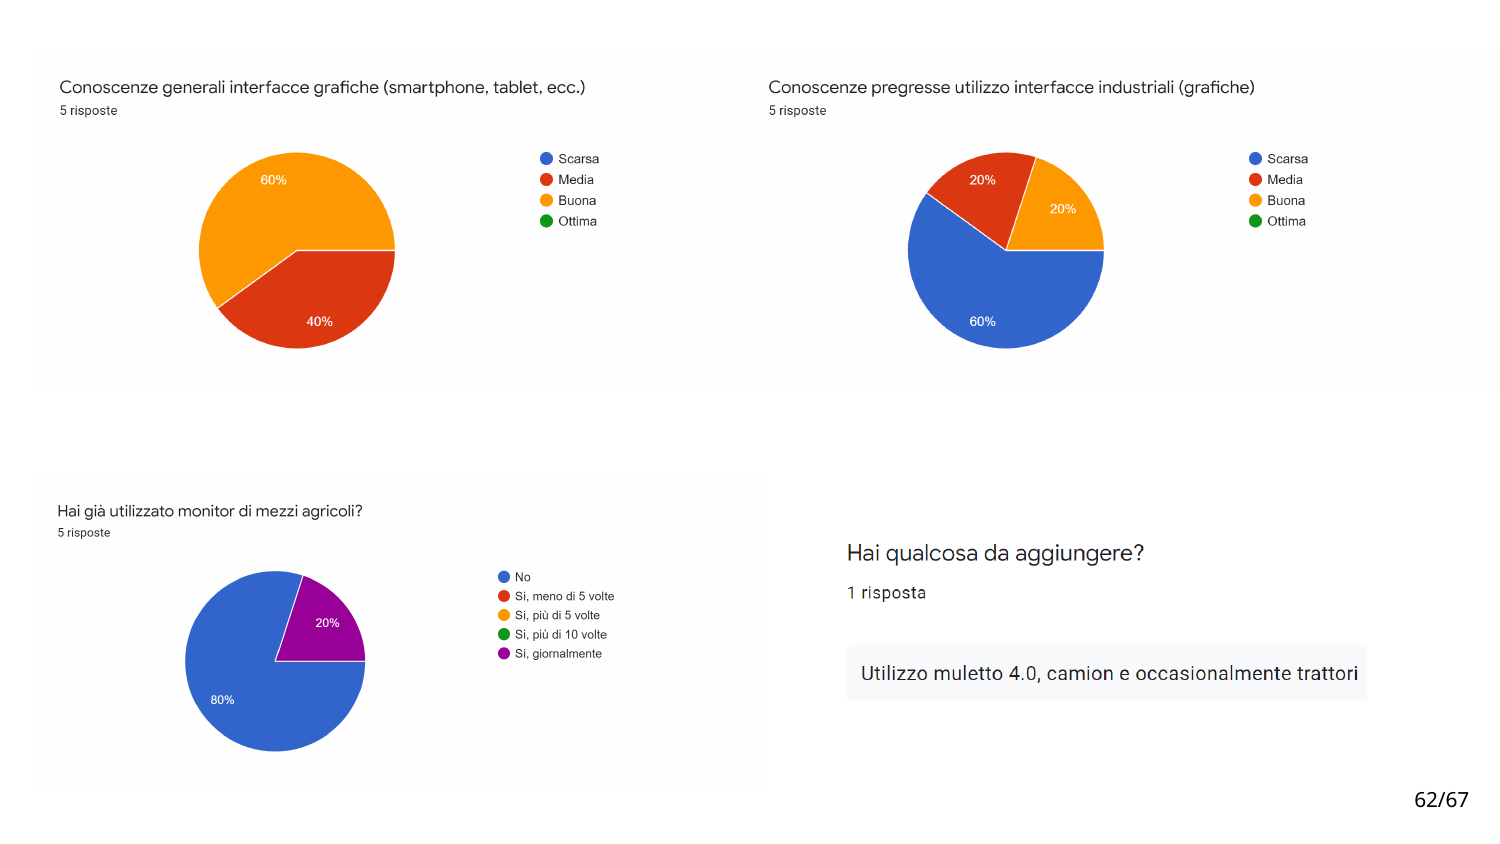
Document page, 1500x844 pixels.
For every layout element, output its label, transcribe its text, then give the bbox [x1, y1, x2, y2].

picture [32, 48, 1500, 387]
picture [833, 538, 1367, 700]
slide_number ‹#›/67 [1394, 769, 1484, 834]
picture [32, 476, 769, 787]
